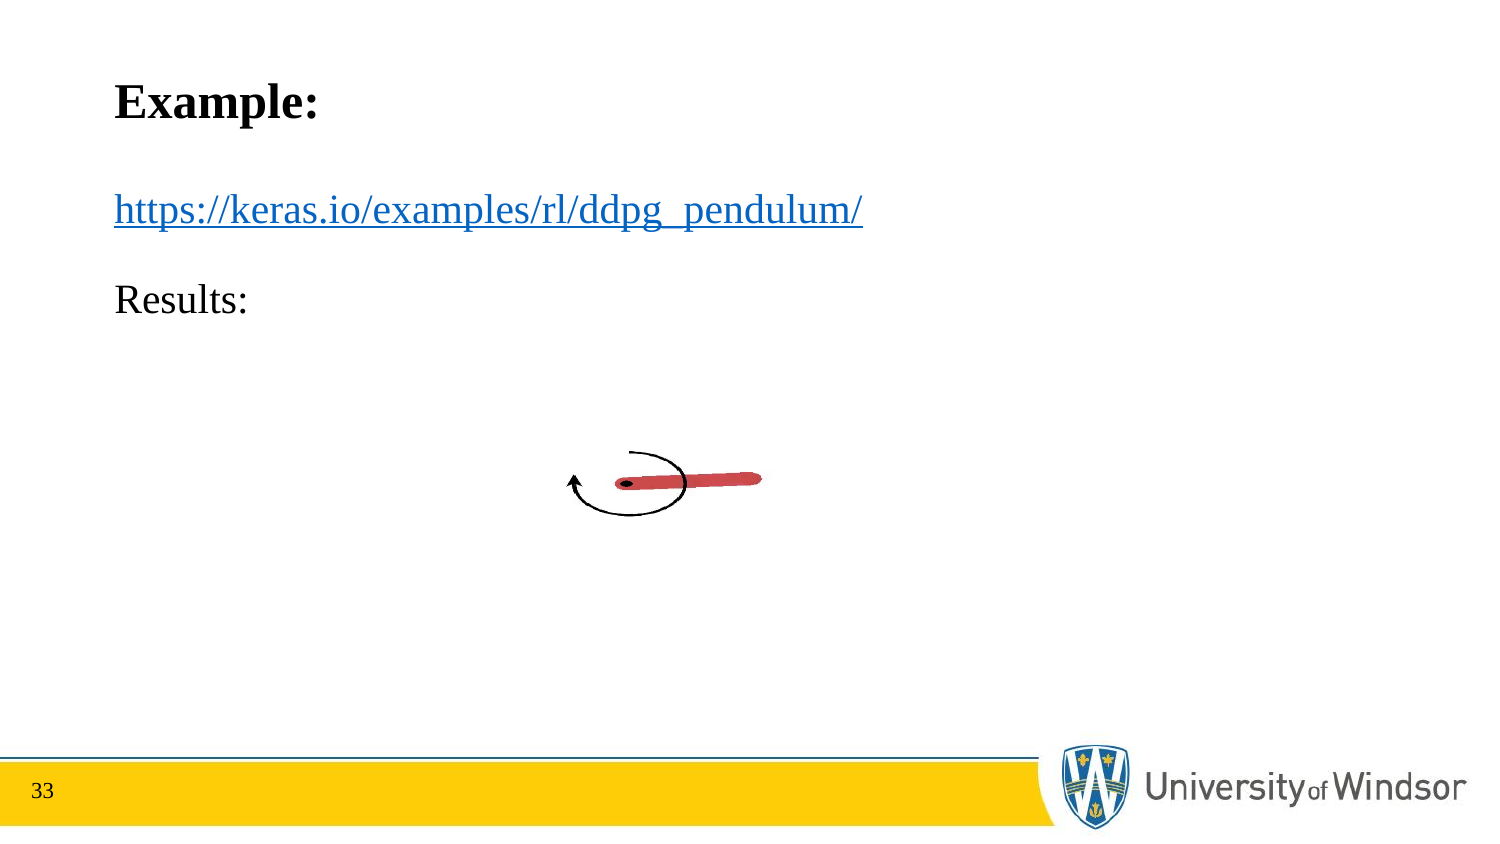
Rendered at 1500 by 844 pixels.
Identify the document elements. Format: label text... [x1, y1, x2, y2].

title Example: [103, 46, 1397, 160]
text_box 33 [19, 770, 358, 816]
picture [356, 338, 898, 629]
list https://keras.io/examples/rl/ddpg_pendulum/ Results: [103, 182, 1151, 727]
picture [0, 731, 1500, 844]
